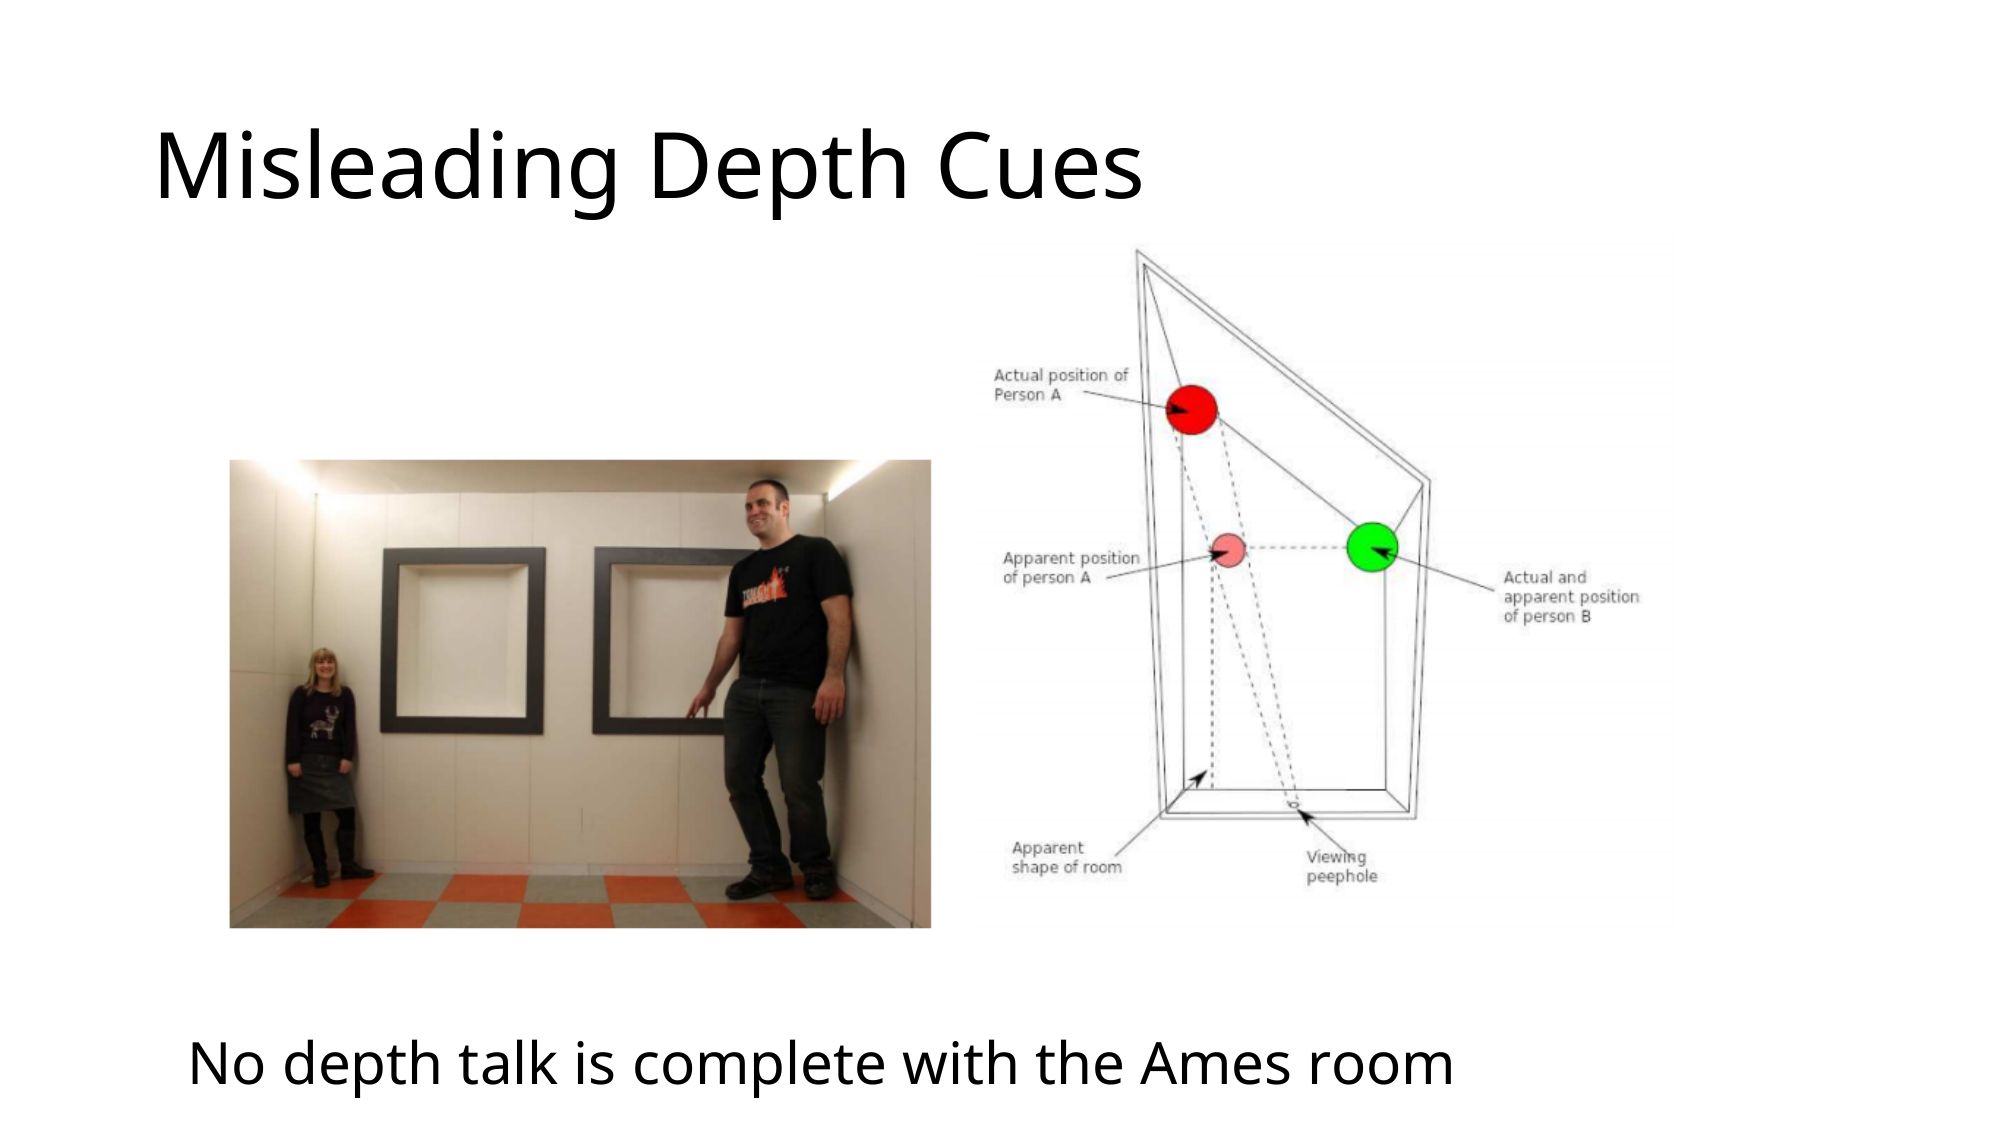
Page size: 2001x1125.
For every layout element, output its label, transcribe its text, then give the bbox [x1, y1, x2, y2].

title Misleading Depth Cues [137, 59, 1863, 278]
picture [186, 220, 1681, 946]
list No depth talk is complete with the Ames room [172, 1026, 1898, 1125]
